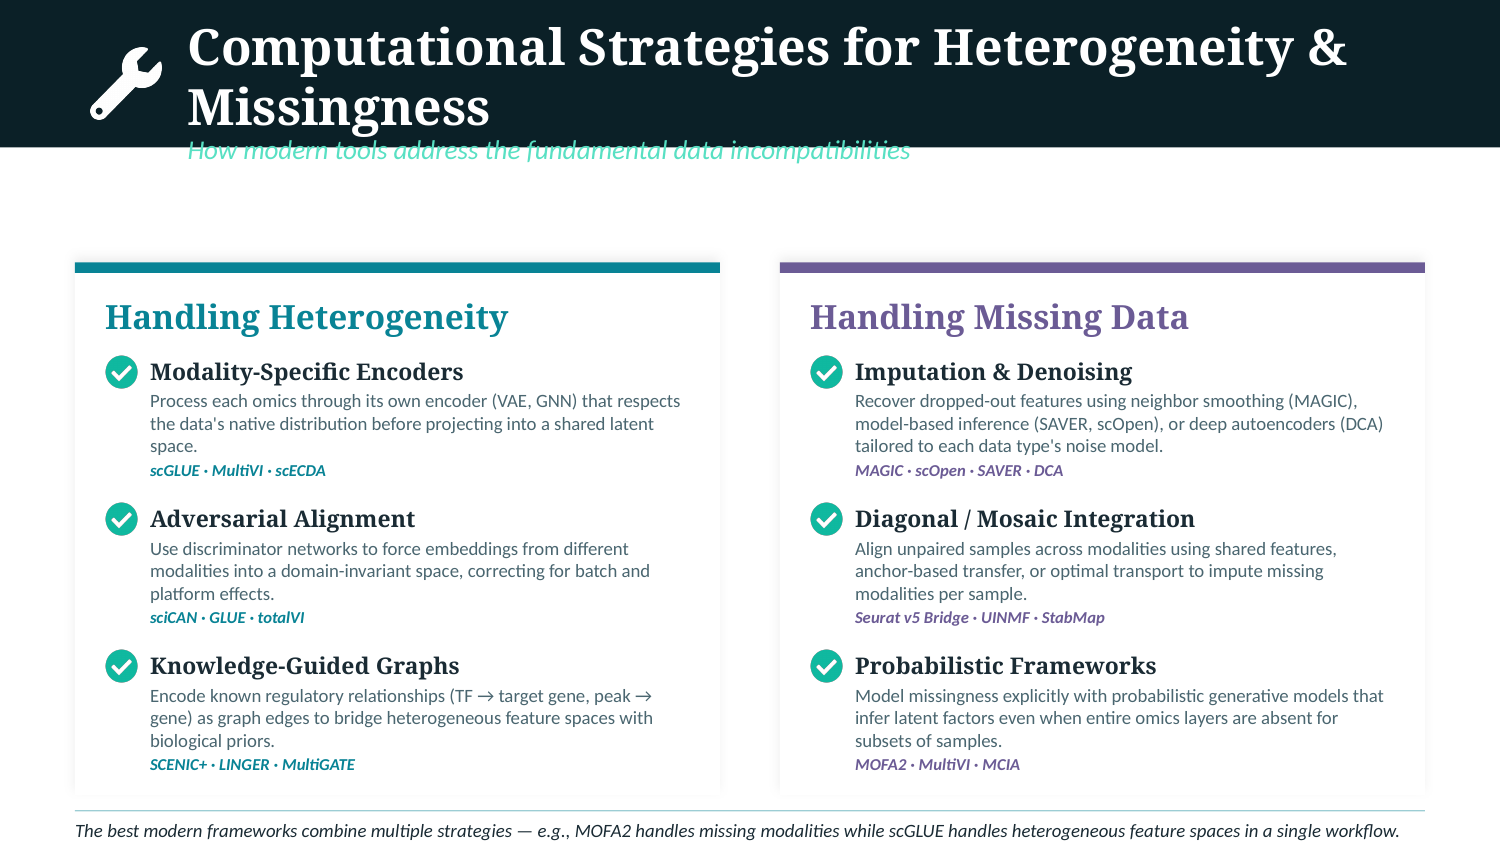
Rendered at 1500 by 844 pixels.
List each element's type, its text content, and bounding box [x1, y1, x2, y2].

text_box Model missingness explicitly with probabilistic generative models that infer latent factors even when entire omics layers are absent for subsets of samples. [854, 685, 1395, 749]
text_box Seurat v5 Bridge · UINMF · StabMap [854, 601, 1230, 632]
text_box scGLUE · MultiVI · scECDA [149, 454, 525, 485]
text_box Knowledge-Guided Graphs [149, 646, 600, 684]
text_box Imputation & Denoising [854, 352, 1305, 390]
picture [809, 649, 844, 683]
picture [104, 649, 139, 683]
text_box The best modern frameworks combine multiple strategies — e.g., MOFA2 handles missing modalities while scGLUE handles heterogeneous feature spaces in a single workflow. [74, 813, 1425, 844]
text_box [779, 273, 1425, 795]
text_box Diagonal / Mosaic Integration [854, 499, 1305, 537]
text_box [779, 262, 1425, 273]
picture [89, 47, 163, 121]
picture [104, 502, 139, 536]
picture [104, 355, 139, 389]
text_box [74, 262, 720, 273]
text_box SCENIC+ · LINGER · MultiGATE [149, 748, 525, 779]
text_box Computational Strategies for Heterogeneity & Missingness [187, 26, 1418, 116]
text_box Recover dropped-out features using neighbor smoothing (MAGIC), model-based inference (SAVER, scOpen), or deep autoencoders (DCA) tailored to each data type's noise model. [854, 391, 1395, 455]
text_box Process each omics through its own encoder (VAE, GNN) that respects the data's native distribution before projecting into a shared latent space. [149, 391, 690, 455]
text_box How modern tools address the fundamental data incompatibilities [187, 116, 1418, 180]
picture [809, 502, 844, 536]
text_box Handling Heterogeneity [104, 289, 675, 342]
text_box MOFA2 · MultiVI · MCIA [854, 748, 1230, 779]
text_box Adversarial Alignment [149, 499, 600, 537]
text_box MAGIC · scOpen · SAVER · DCA [854, 454, 1230, 485]
text_box Encode known regulatory relationships (TF → target gene, peak → gene) as graph edges to bridge heterogeneous feature spaces with biological priors. [149, 685, 690, 749]
text_box sciCAN · GLUE · totalVI [149, 601, 525, 632]
text_box Handling Missing Data [809, 289, 1380, 342]
text_box Align unpaired samples across modalities using shared features, anchor-based transfer, or optimal transport to impute missing modalities per sample. [854, 538, 1395, 602]
text_box [74, 273, 720, 795]
picture [809, 355, 844, 389]
text_box Modality-Specific Encoders [149, 352, 600, 390]
text_box Probabilistic Frameworks [854, 646, 1305, 684]
text_box Use discriminator networks to force embeddings from different modalities into a domain-invariant space, correcting for batch and platform effects. [149, 538, 690, 602]
